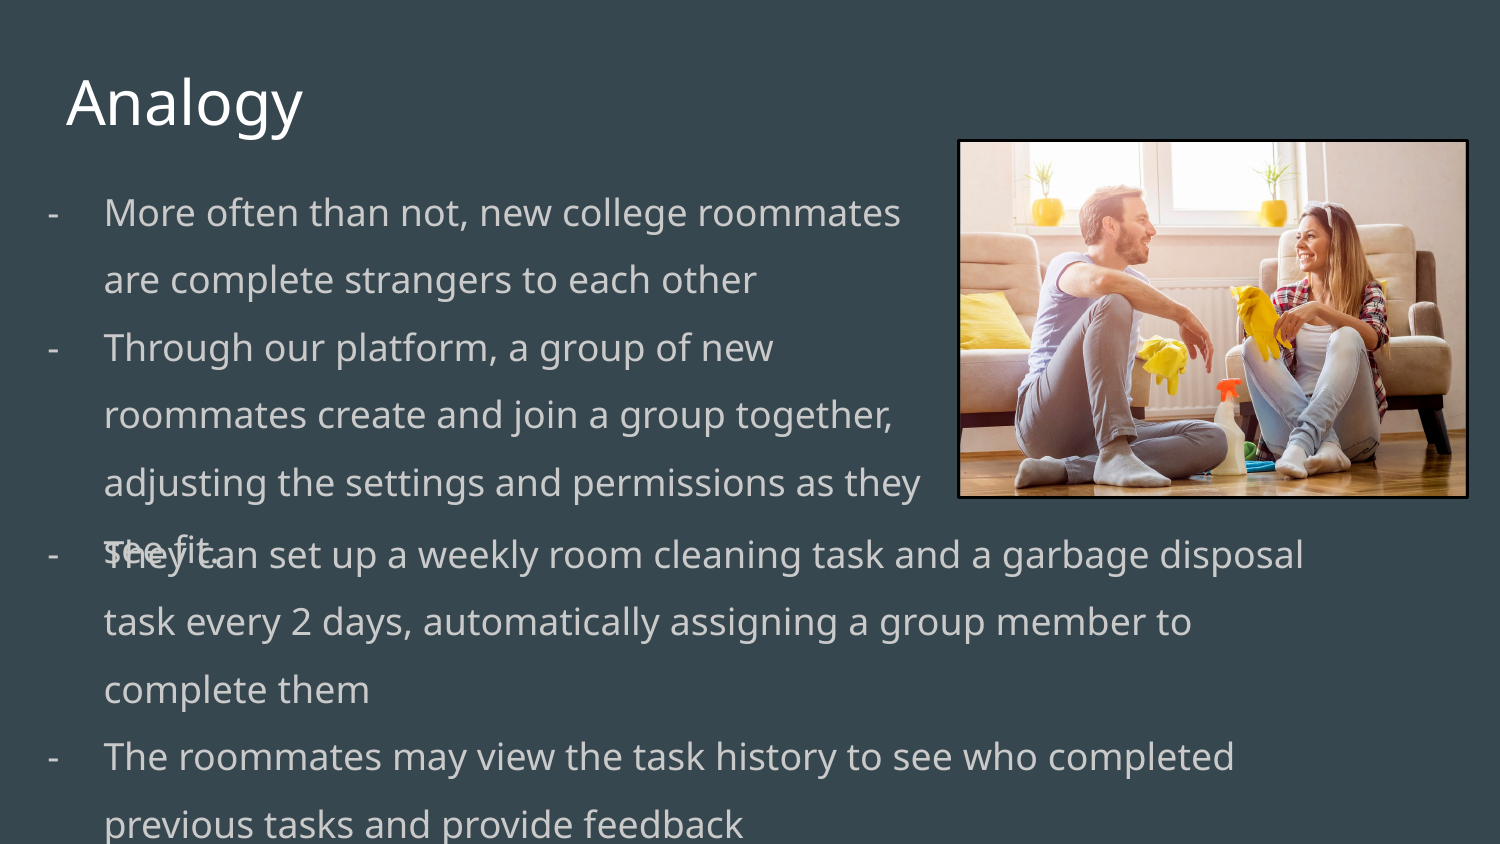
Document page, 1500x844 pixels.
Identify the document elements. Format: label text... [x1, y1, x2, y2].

text_box They can set up a weekly room cleaning task and a garbage disposal task every 2 days, automatically assigning a group member to complete them The roommates may view the task history to see who completed previous tasks and provide feedback [13, 493, 1350, 799]
picture [960, 141, 1466, 497]
list More often than not, new college roommates are complete strangers to each other Through our platform, a group of new roommates create and join a group together, adjusting the settings and permissions as they see fit. [13, 151, 955, 493]
title Analogy [51, 48, 1449, 142]
